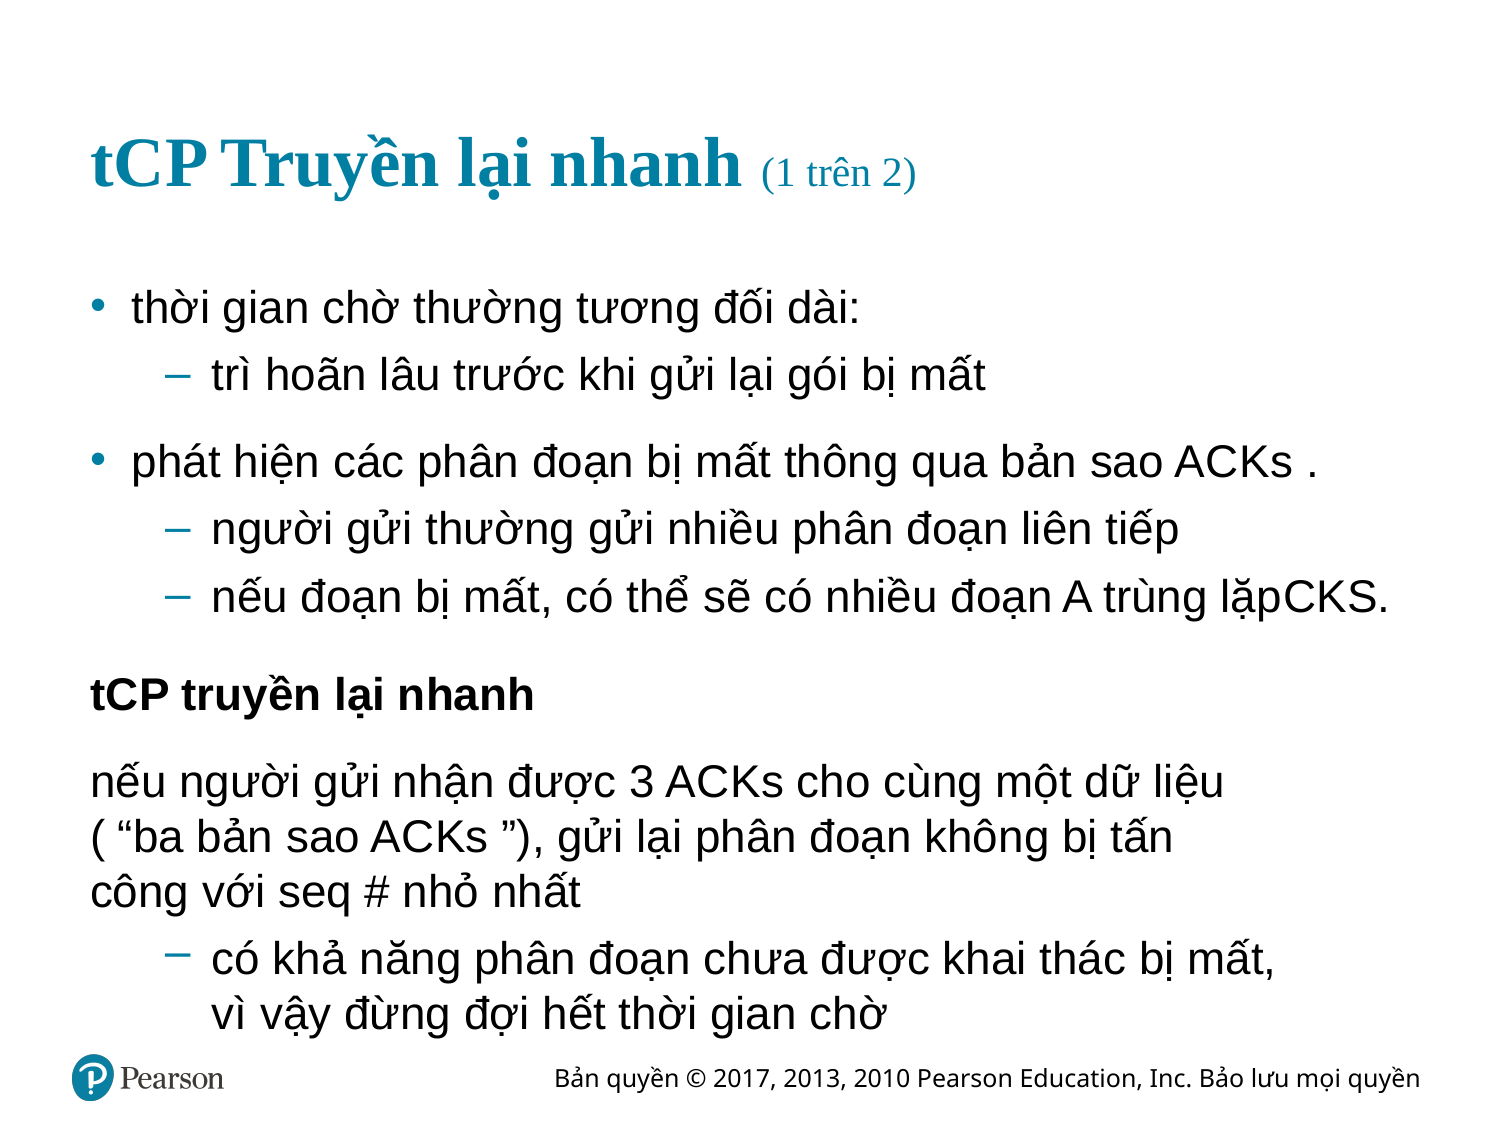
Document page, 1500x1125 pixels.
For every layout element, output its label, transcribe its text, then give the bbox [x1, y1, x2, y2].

list t C P truyền lại nhanh nếu người gửi nhận được 3 A C K s cho cùng một dữ liệu ( “ba bản sao A C K s ”), gửi lại phân đoạn không bị tấn công với seq # nhỏ nhất có khả năng phân đoạn chưa được khai thác bị mất, vì vậy đừng đợi hết thời gian chờ [75, 650, 1300, 1005]
picture [72, 1054, 88, 1070]
list thời gian chờ thường tương đối dài: trì hoãn lâu trước khi gửi lại gói bị mất phát hiện các phân đoạn bị mất thông qua bản sao A C K s . người gửi thường gửi nhiều phân đoạn liên tiếp nếu đoạn bị mất, có thể sẽ có nhiều đoạn A trùng lặp C K S. [75, 262, 1425, 931]
picture [80, 1063, 106, 1088]
picture [72, 1087, 83, 1101]
picture [98, 1054, 224, 1101]
title t C P Truyền lại nhanh (1 trên 2) [75, 0, 1425, 216]
